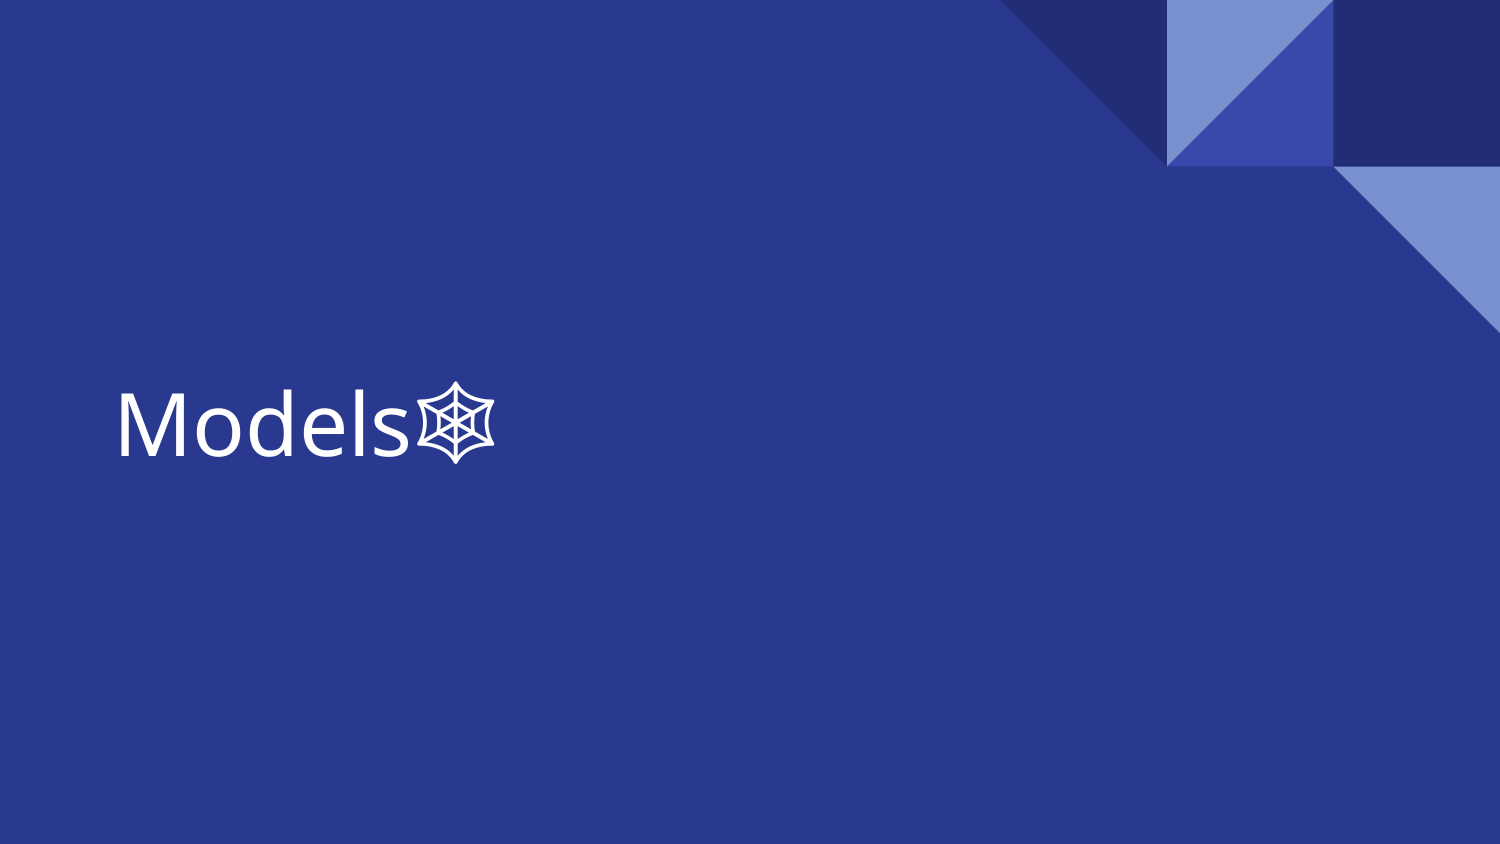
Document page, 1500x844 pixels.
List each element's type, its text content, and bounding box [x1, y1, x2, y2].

title Models🕸️ [98, 353, 1447, 491]
